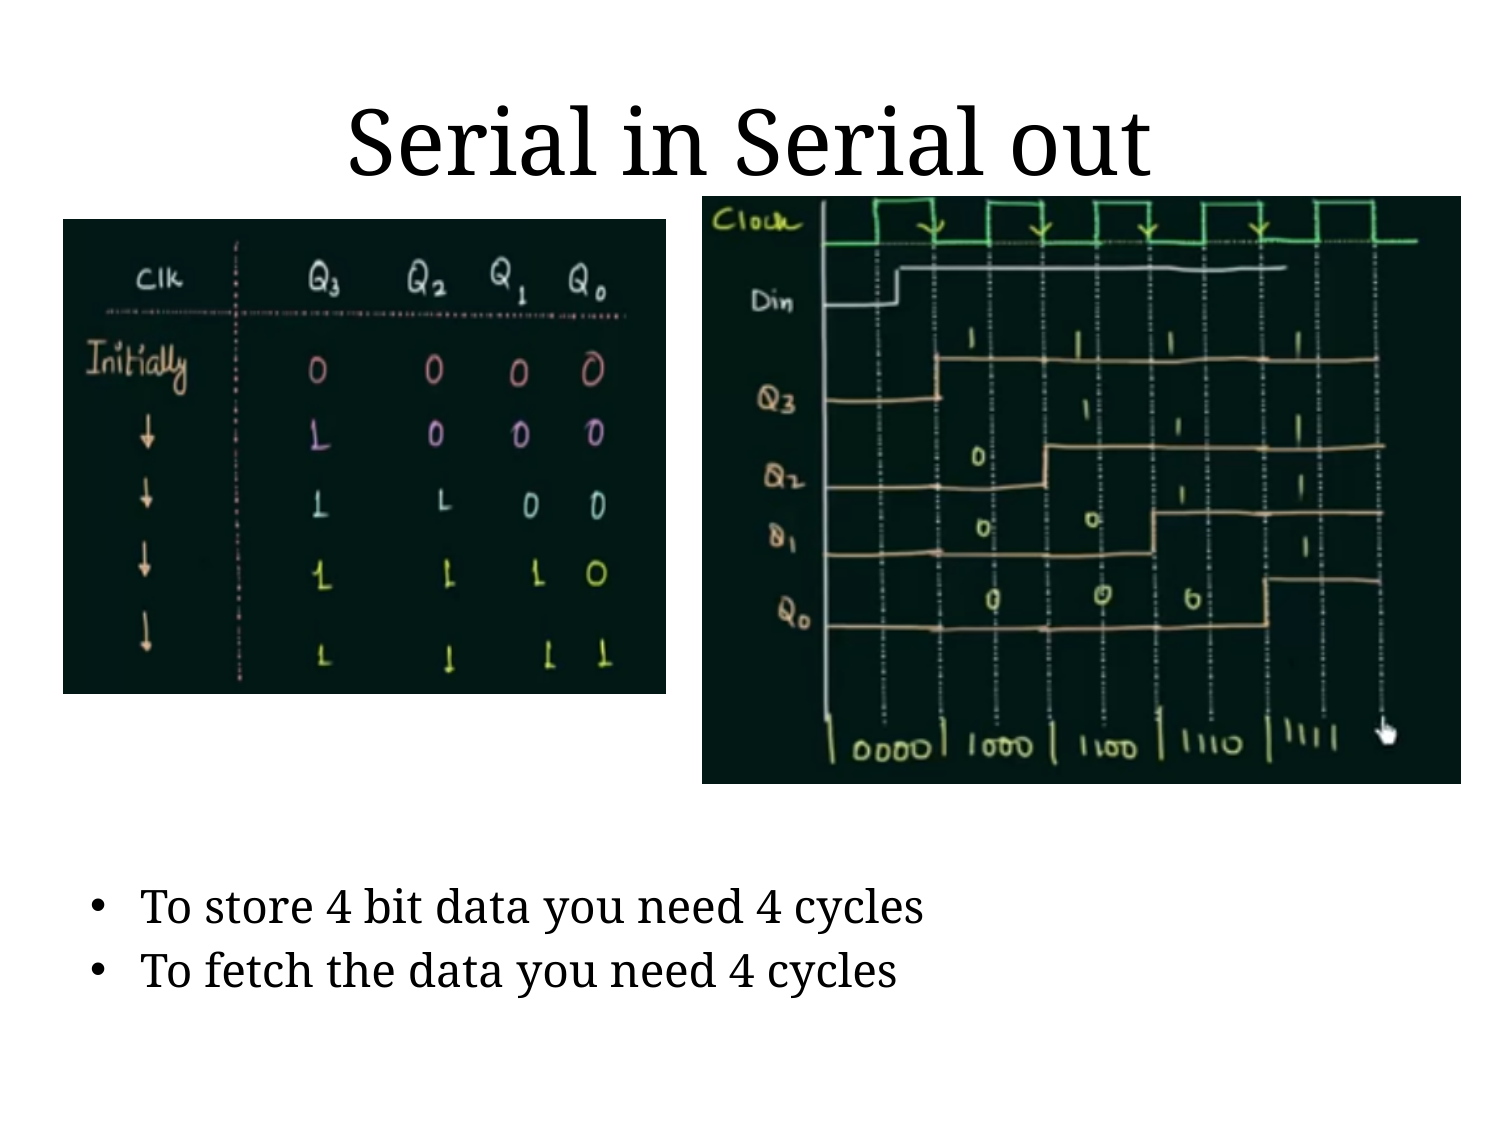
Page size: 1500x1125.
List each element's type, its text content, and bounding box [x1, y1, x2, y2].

title Serial in Serial out [75, 45, 1425, 233]
picture [63, 219, 666, 694]
list To store 4 bit data you need 4 cycles To fetch the data you need 4 cycles [75, 869, 1425, 1005]
picture [702, 195, 1461, 784]
